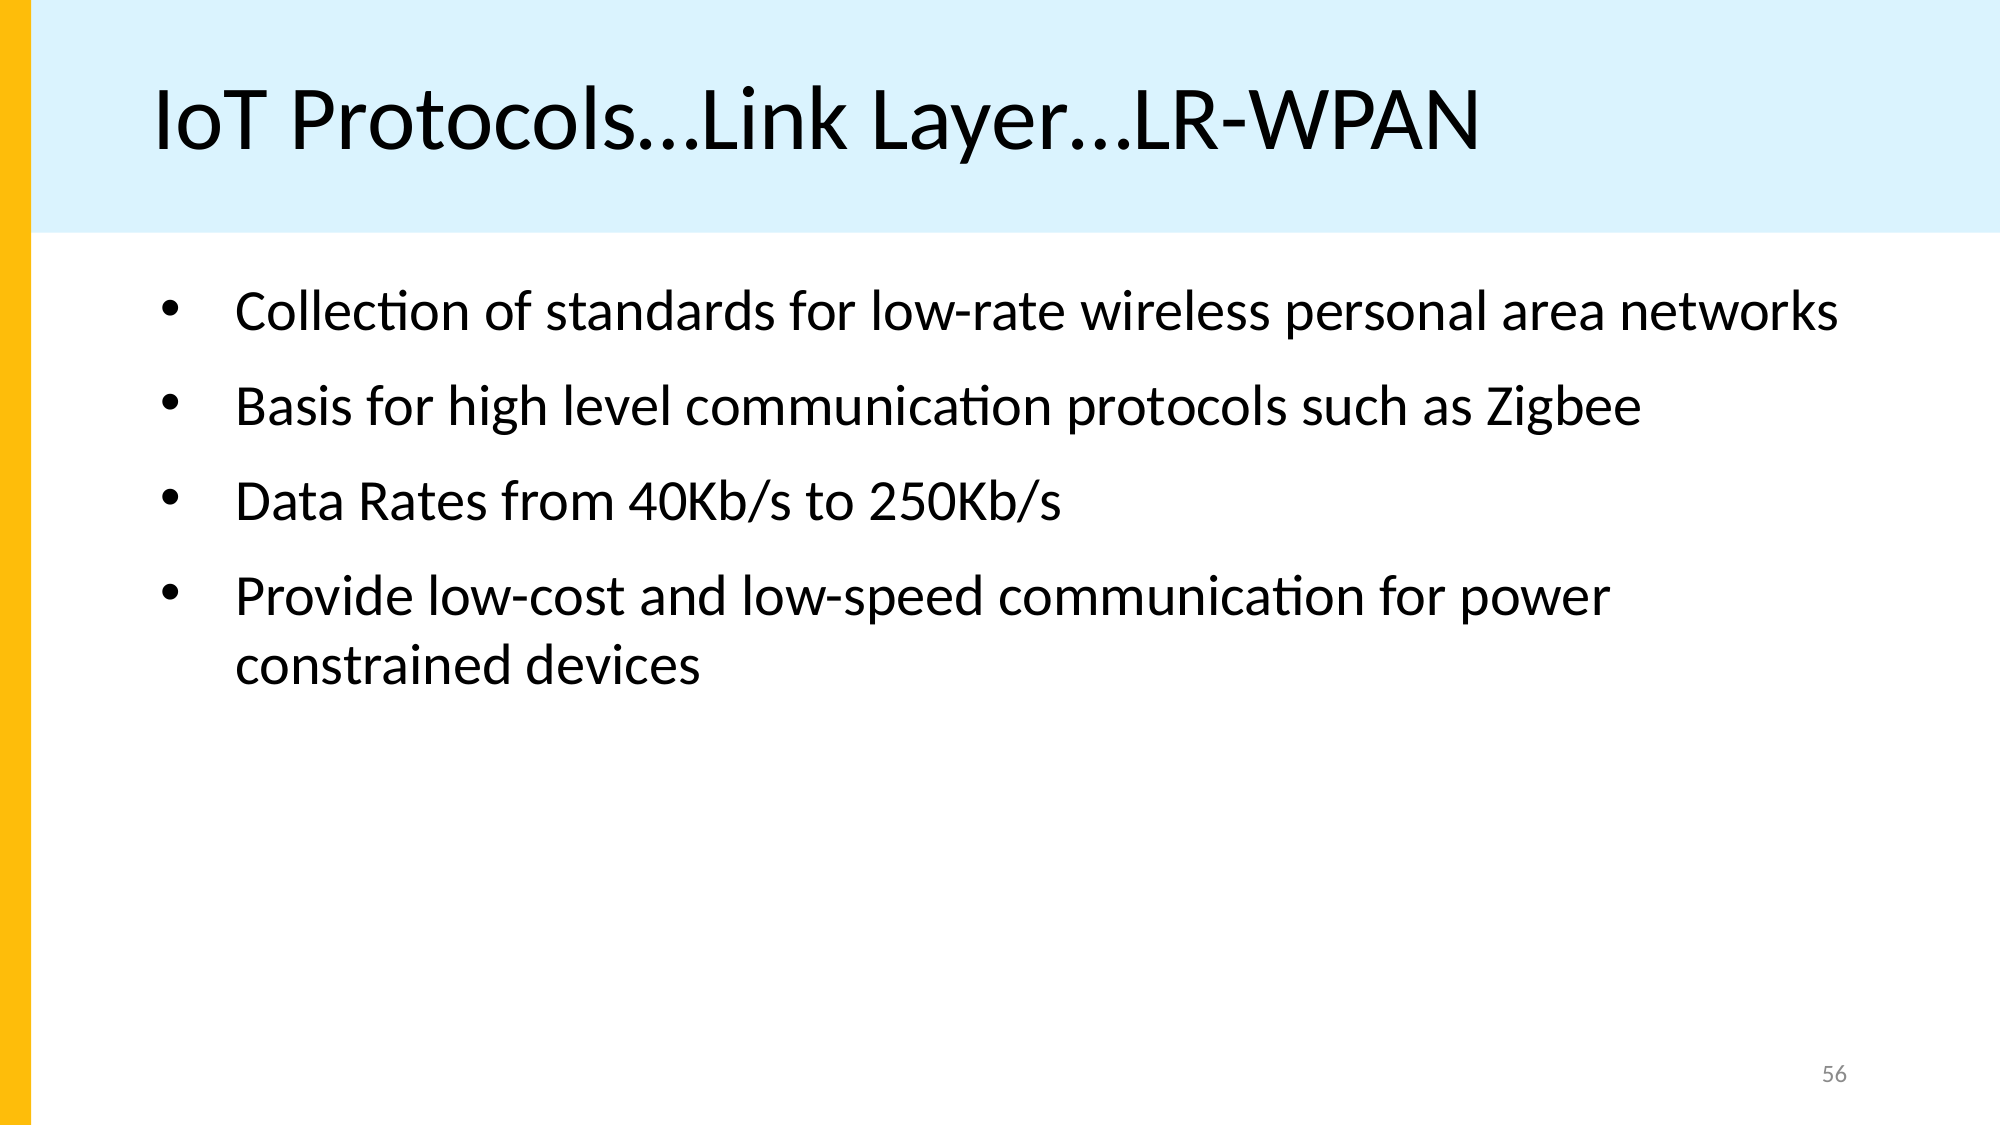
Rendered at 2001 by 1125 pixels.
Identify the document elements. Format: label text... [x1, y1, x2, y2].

title IoT Protocols…Link Layer…LR-WPAN [137, 30, 1863, 209]
text_box Collection of standards for low-rate wireless personal area networks Basis for high level communication protocols such as Zigbee Data Rates from 40Kb/s to 250Kb/s Provide low-cost and low-speed communication for power constrained devices [145, 264, 1900, 705]
slide_number 56 [1412, 1042, 1863, 1103]
text_box [32, 0, 2000, 234]
text_box [0, 0, 32, 1125]
